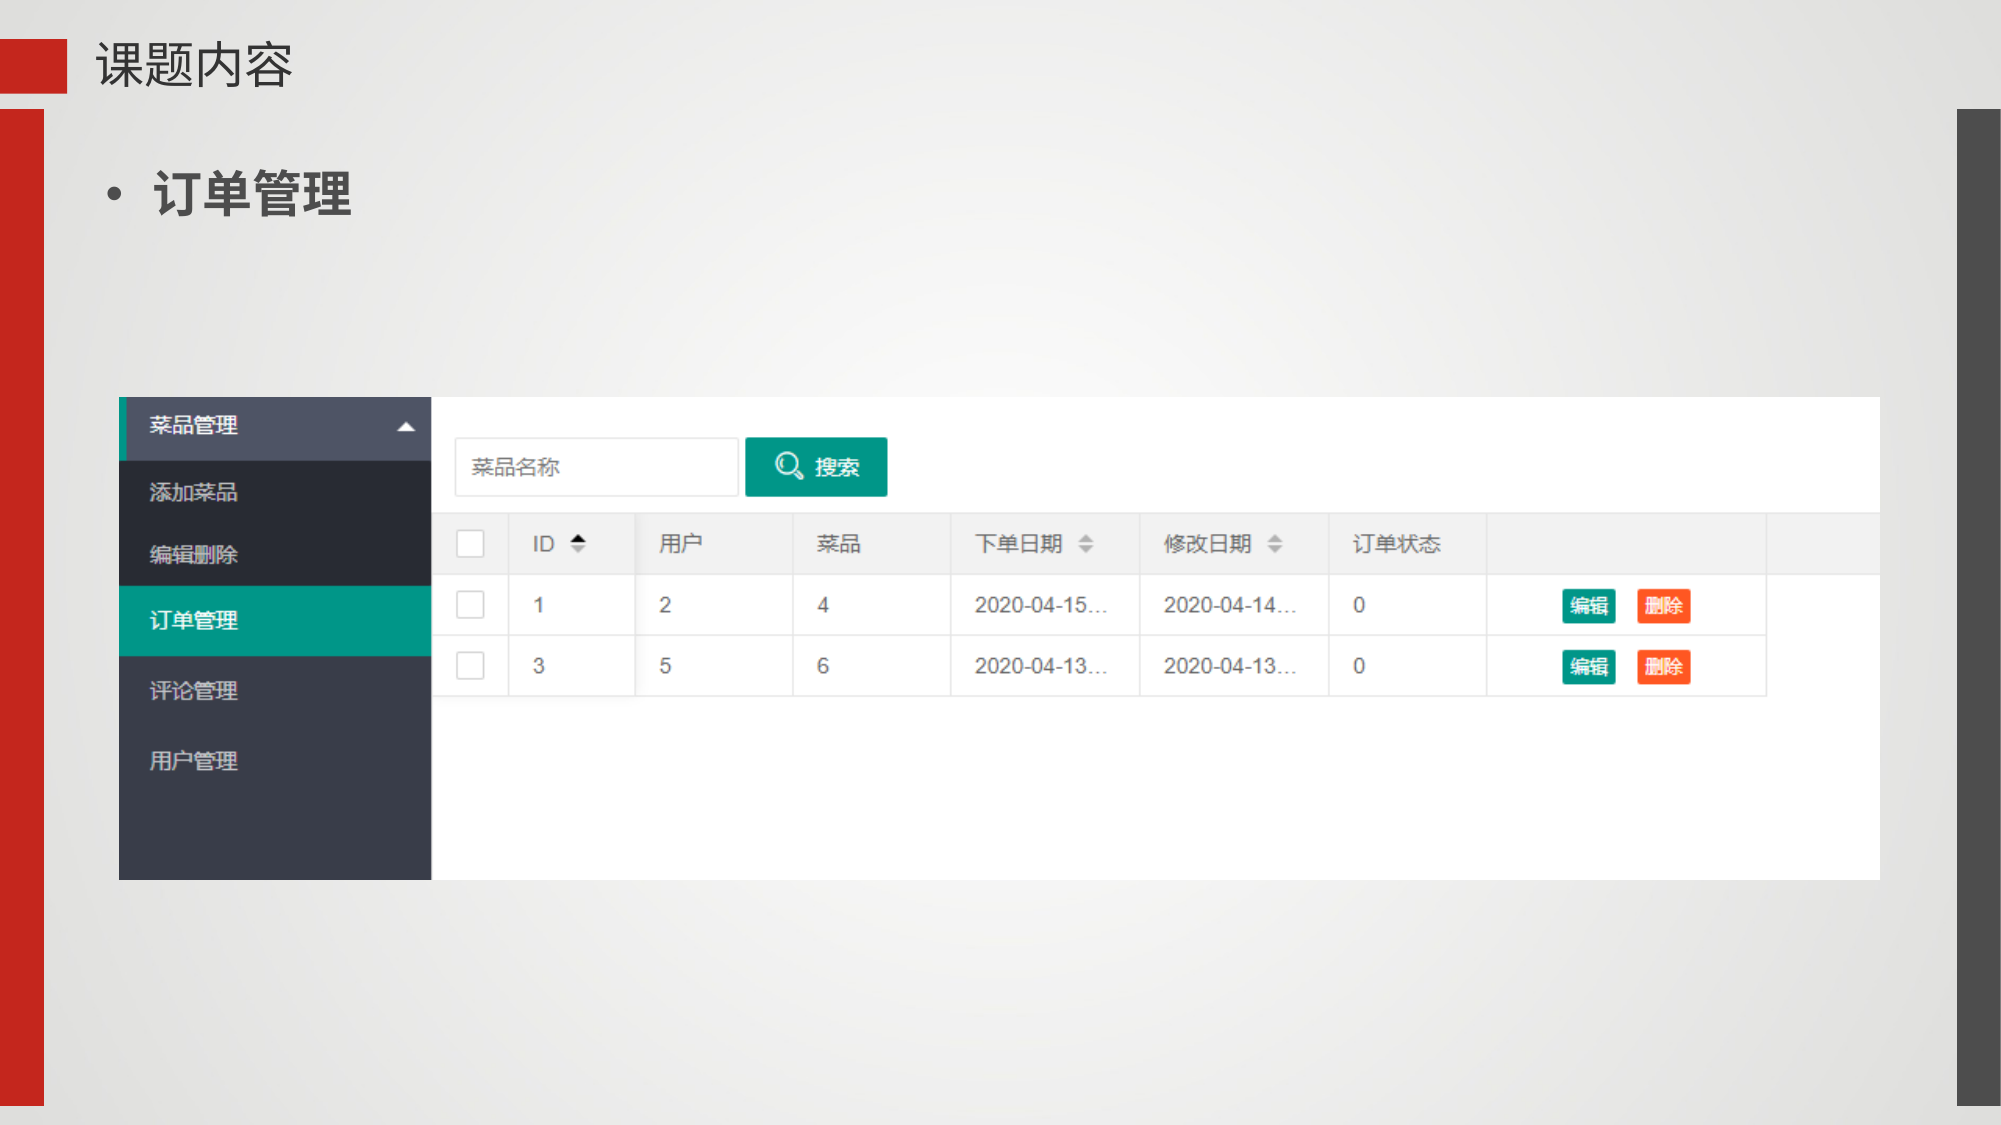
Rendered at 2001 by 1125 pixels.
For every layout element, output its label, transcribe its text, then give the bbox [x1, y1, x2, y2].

text_box 课题内容 [79, 26, 310, 101]
text_box [0, 109, 44, 1106]
picture [0, 0, 2001, 1125]
text_box 订单管理 [90, 125, 883, 231]
text_box [0, 39, 68, 94]
text_box [1957, 109, 2001, 1106]
